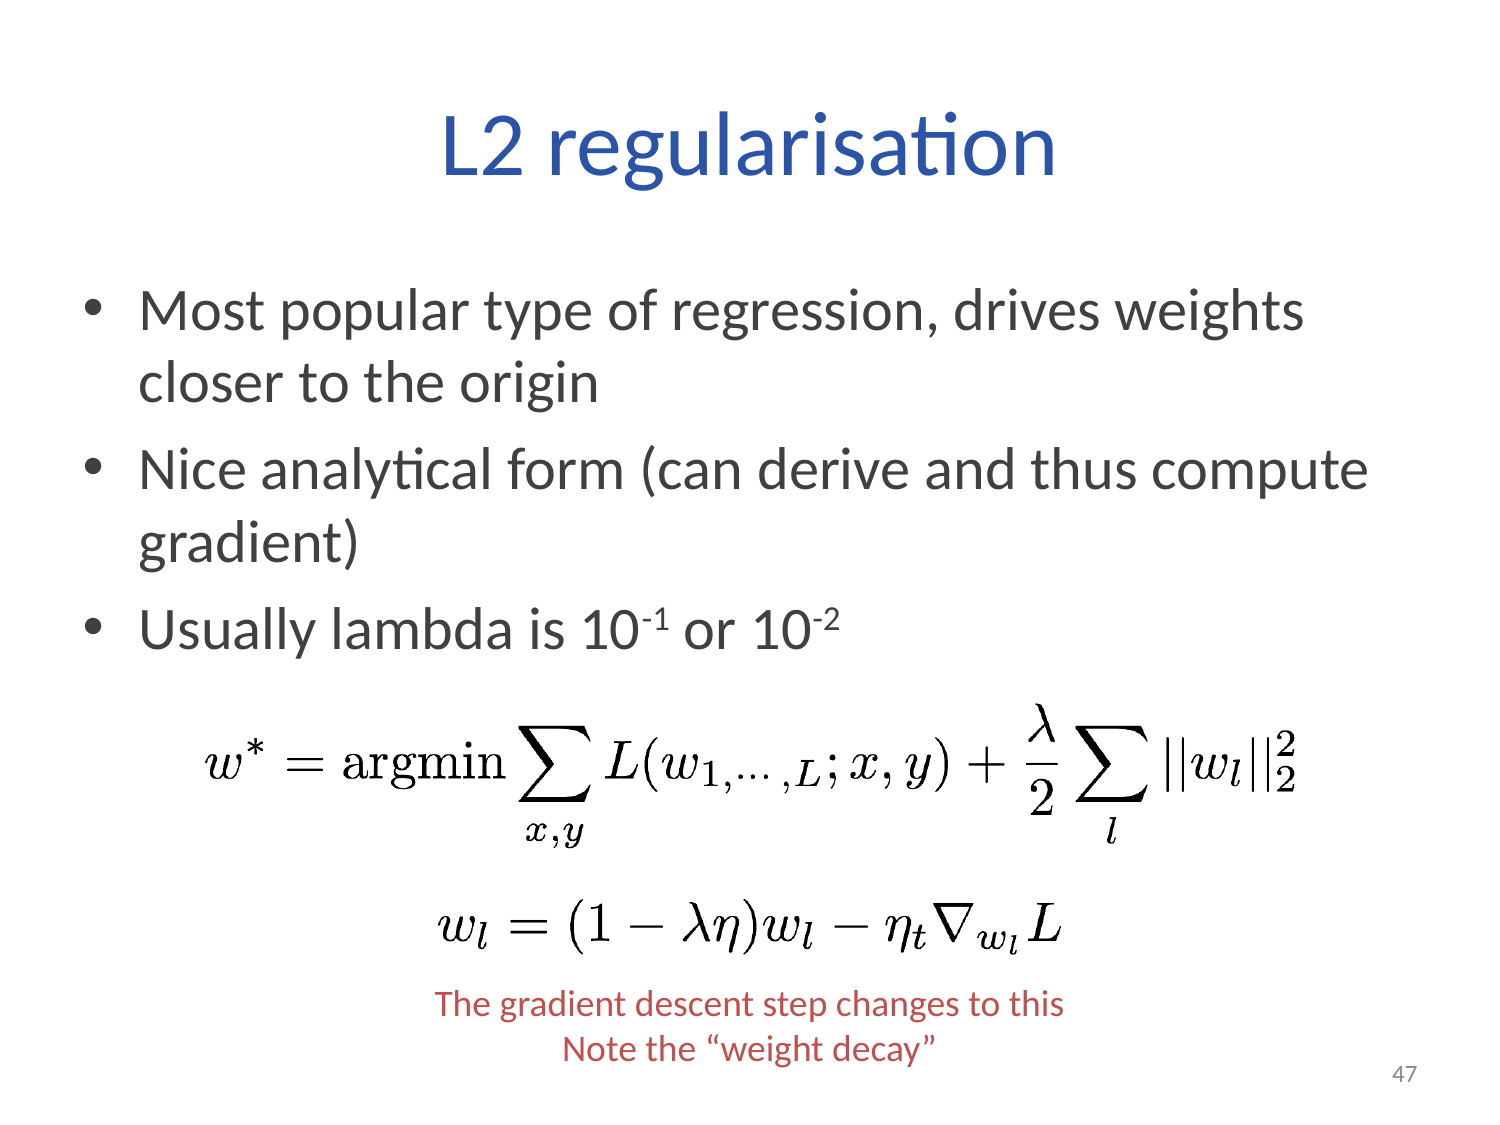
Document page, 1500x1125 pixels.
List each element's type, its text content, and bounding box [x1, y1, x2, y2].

slide_number 47 [1074, 1051, 1426, 1094]
picture [438, 898, 1062, 956]
picture [205, 702, 1295, 850]
title L2 regularisation [74, 14, 1426, 263]
list Most popular type of regression, drives weights closer to the origin Nice analytical form (can derive and thus compute gradient) Usually lambda is 10-1 or 10-2 [74, 263, 1426, 1125]
text_box The gradient descent step changes to this Note the “weight decay” [427, 971, 1073, 1077]
